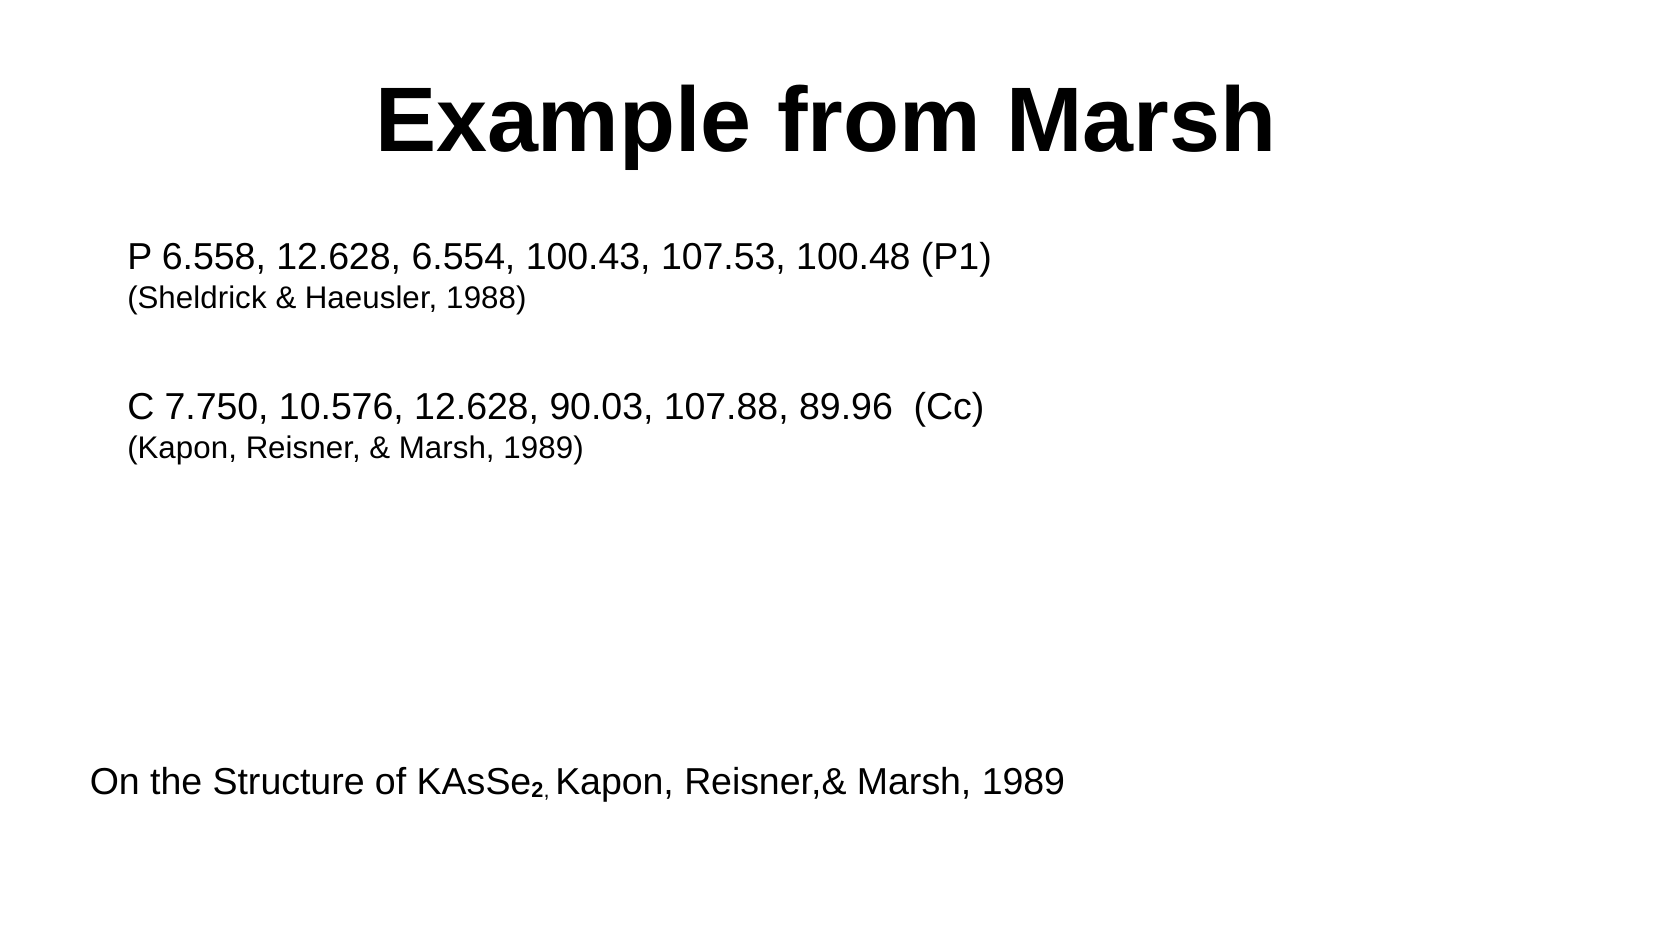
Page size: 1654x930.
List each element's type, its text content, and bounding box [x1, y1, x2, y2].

text_box P 6.558, 12.628, 6.554, 100.43, 107.53, 100.48 (P1) (Sheldrick & Haeusler, 1988) [112, 225, 1200, 317]
text_box On the Structure of KAsSe2, Kapon, Reisner,& Marsh, 1989 [75, 750, 1500, 807]
title Example from Marsh [82, 37, 1570, 192]
text_box C 7.750, 10.576, 12.628, 90.03, 107.88, 89.96 (Cc) (Kapon, Reisner, & Marsh, 1989) [112, 375, 1013, 467]
